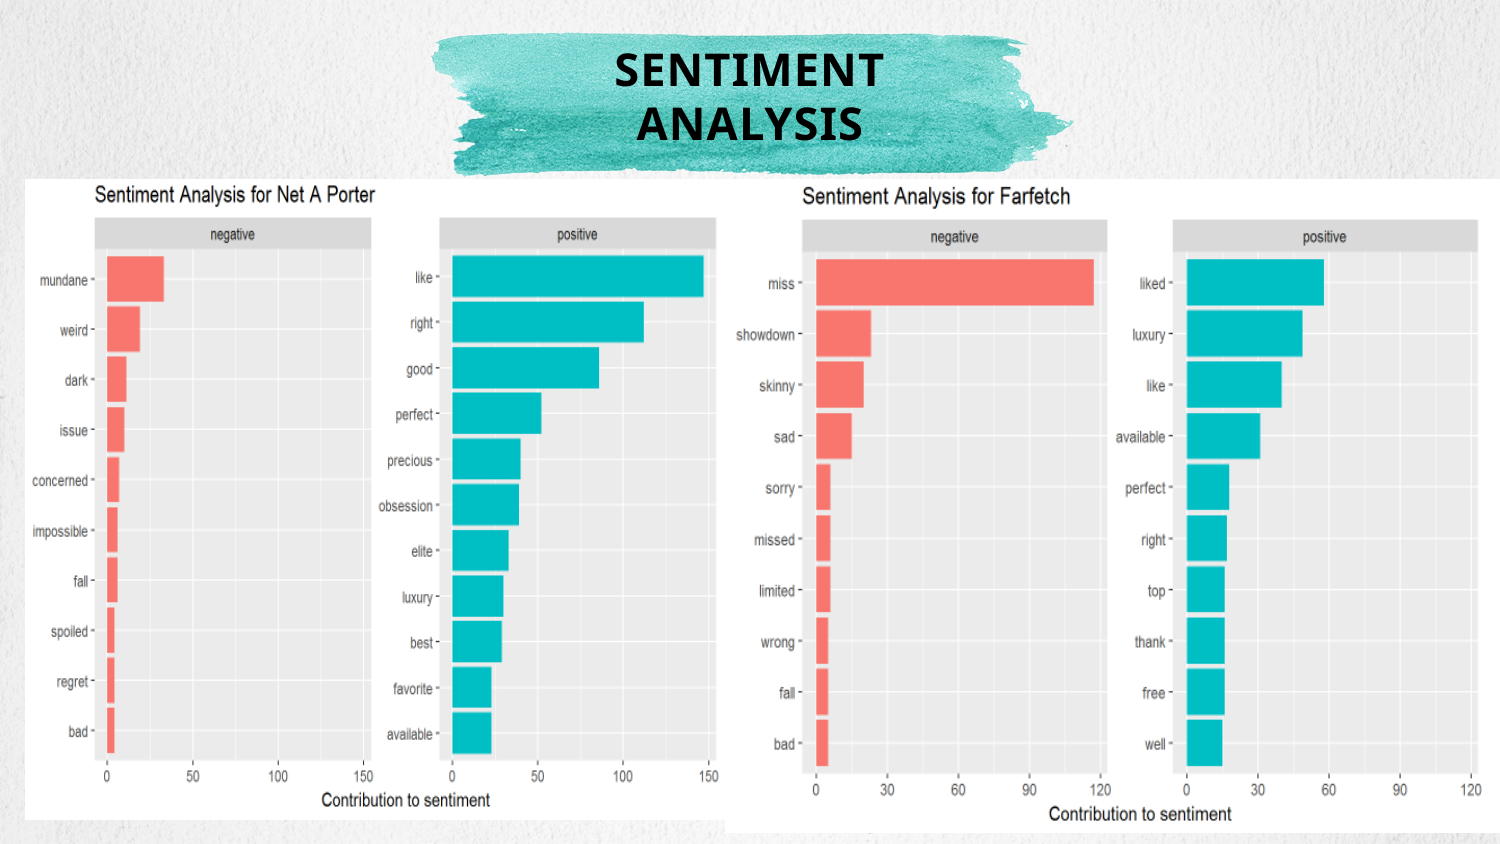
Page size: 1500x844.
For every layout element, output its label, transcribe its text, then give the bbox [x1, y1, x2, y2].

title Sentiment analysis [520, 37, 980, 154]
picture [0, 0, 1500, 844]
